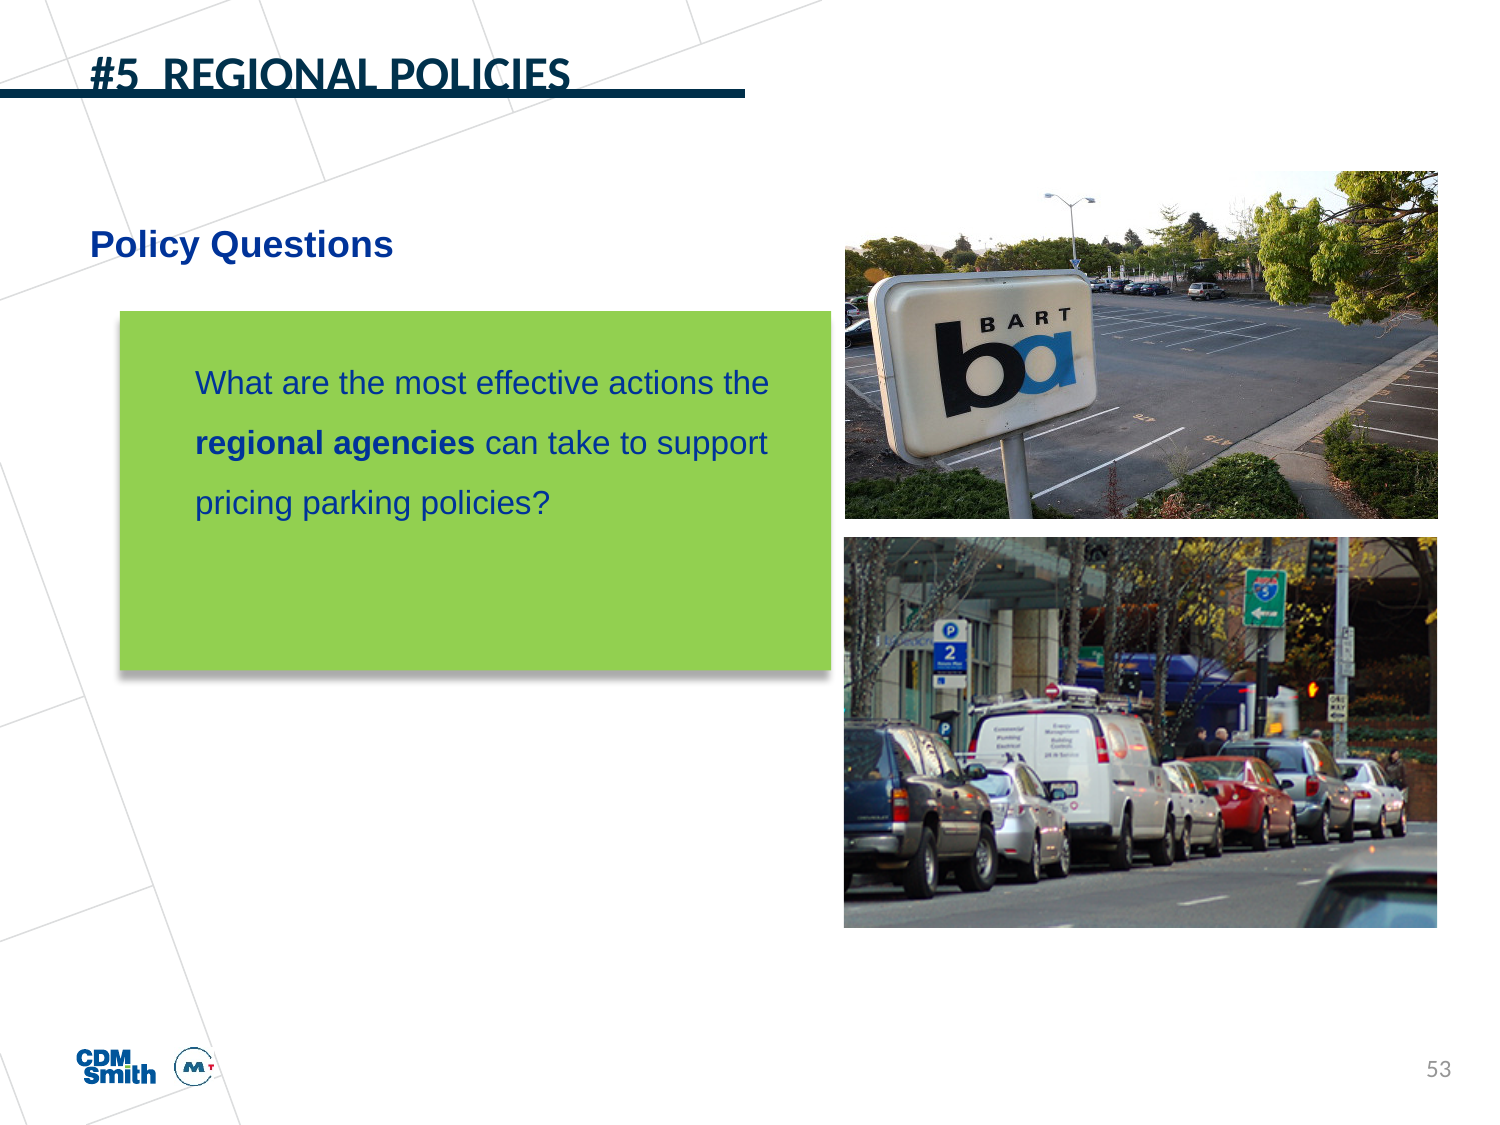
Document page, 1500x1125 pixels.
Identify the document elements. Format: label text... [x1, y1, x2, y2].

text_box [0, 273, 869, 564]
title #5 REGIONAL POLICIES [0, 0, 1500, 115]
picture [845, 170, 1438, 520]
picture [843, 536, 1438, 929]
picture [174, 1047, 214, 1086]
text_box Policy Questions [0, 190, 840, 273]
slide_number 53 [1391, 1037, 1467, 1098]
text_box What are the most effective actions the regional agencies can take to support pricing parking policies? [119, 311, 832, 671]
